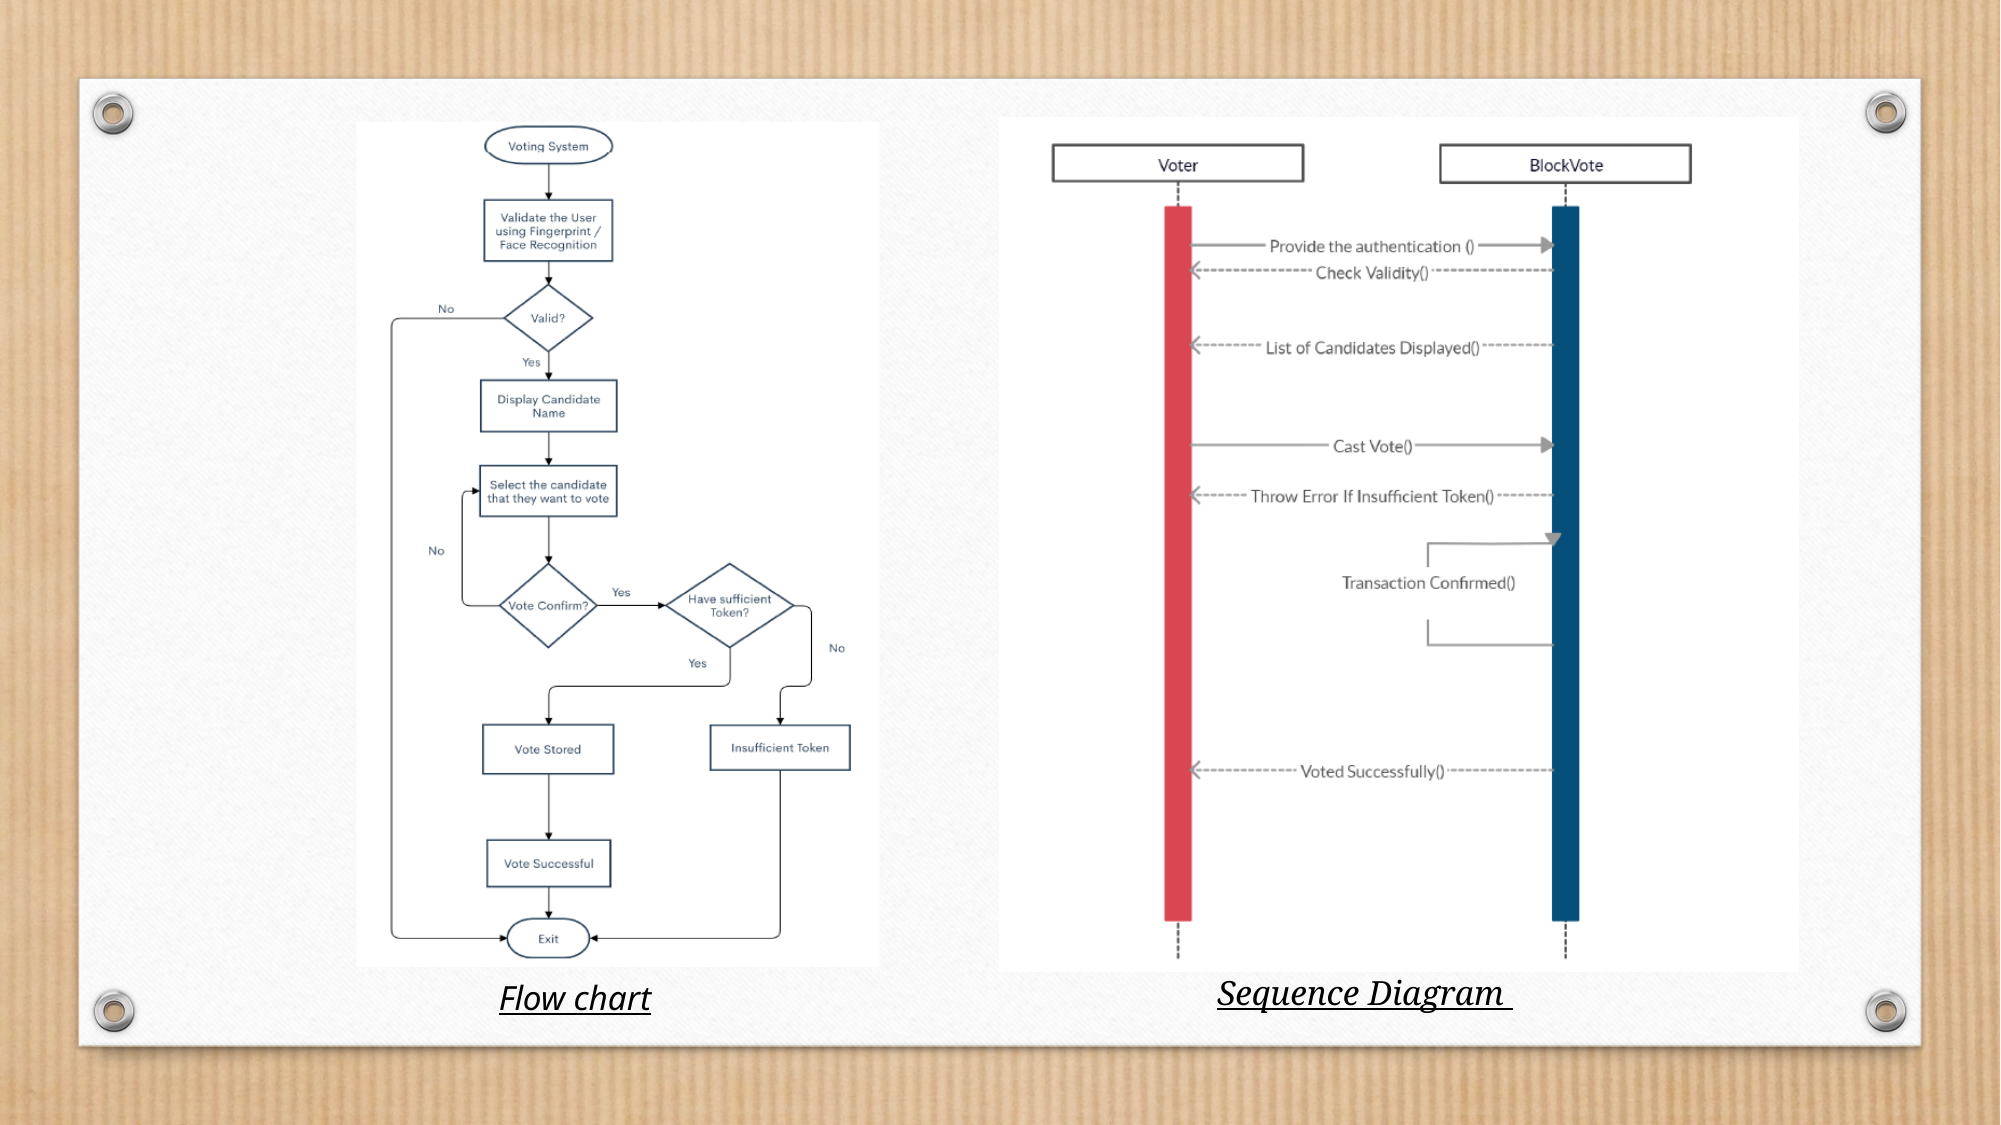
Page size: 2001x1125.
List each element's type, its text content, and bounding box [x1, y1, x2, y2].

picture [0, 0, 2001, 1125]
text_box Sequence Diagram [1202, 973, 1528, 1020]
text_box Flow chart [484, 969, 746, 1025]
